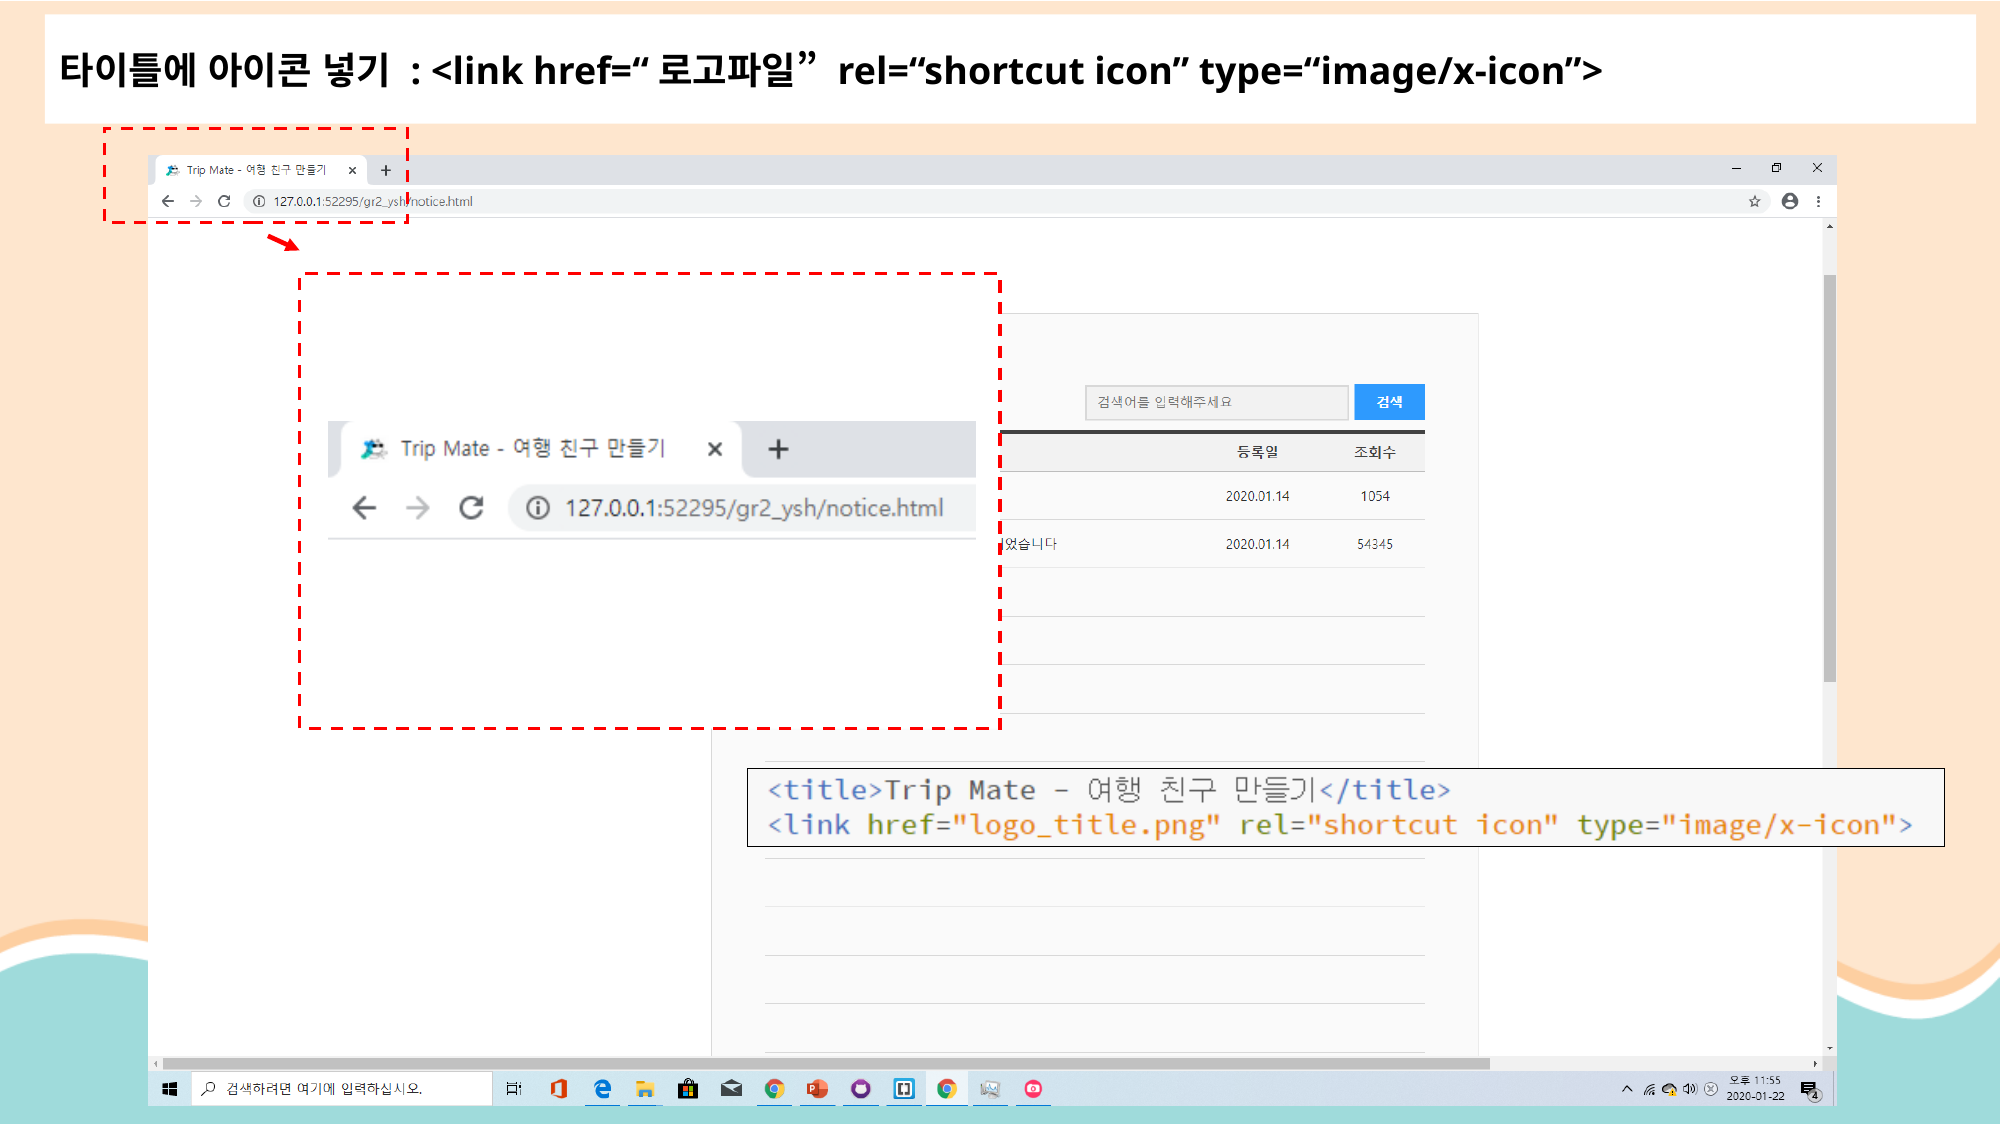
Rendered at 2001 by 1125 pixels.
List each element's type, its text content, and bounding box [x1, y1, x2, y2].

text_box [267, 235, 1000, 729]
picture [0, 1, 2000, 1124]
text_box [103, 127, 409, 224]
text_box 타이틀에 아이콘 넣기 : <link href=“로고파일” rel=“shortcut icon” type=“image/x-icon”> [44, 13, 1977, 125]
